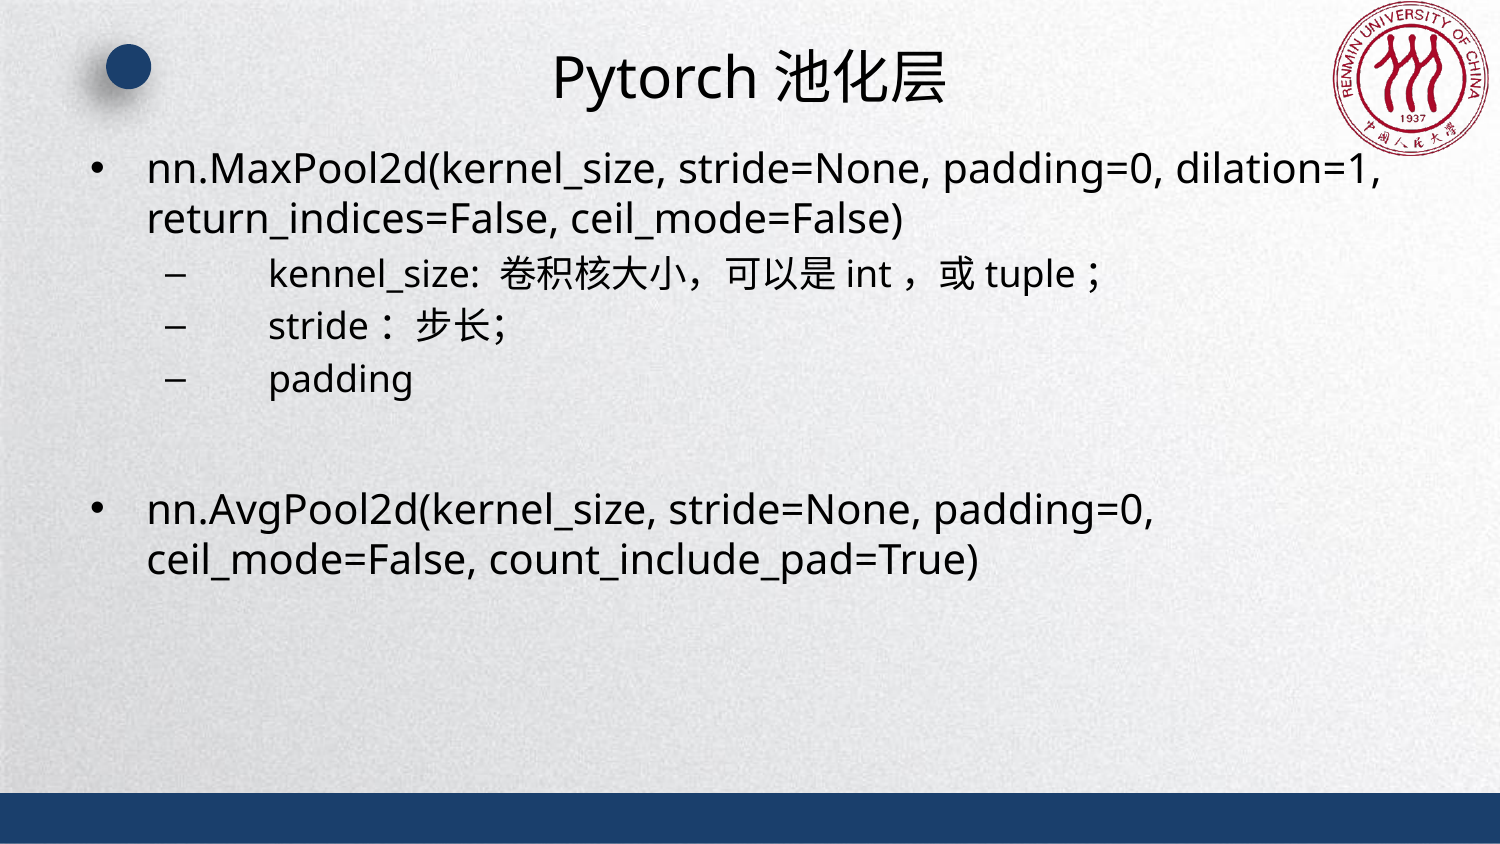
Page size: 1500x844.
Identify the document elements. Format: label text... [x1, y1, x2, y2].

list nn.MaxPool2d(kernel_size, stride=None, padding=0, dilation=1, return_indices=False, ceil_mode=False) kennel_size: 卷积核大小，可以是int，或tuple； stride：步长； padding nn.AvgPool2d(kernel_size, stride=None, padding=0, ceil_mode=False, count_include_pad=True) [75, 134, 1425, 781]
title Pytorch池化层 [75, 33, 1425, 116]
picture [0, 0, 1500, 793]
